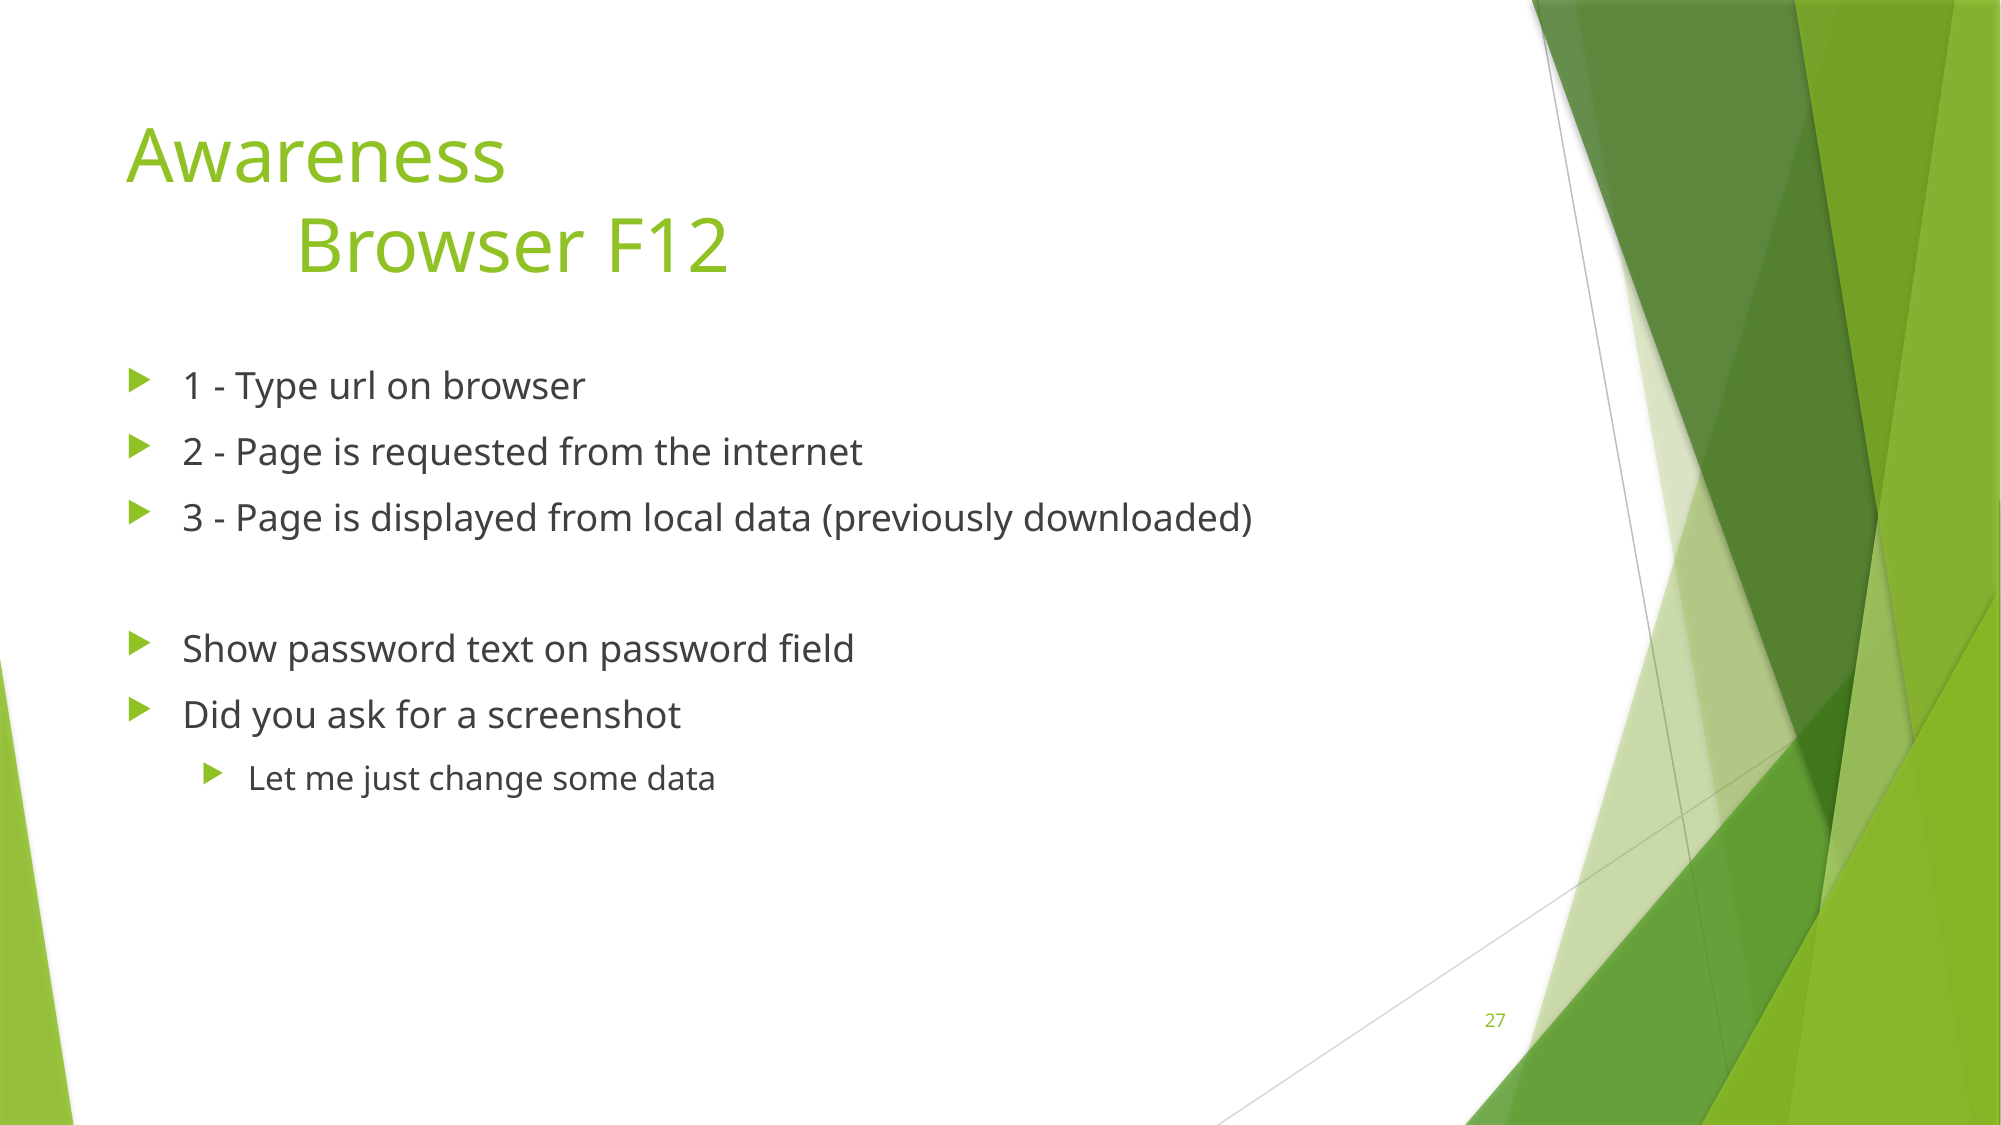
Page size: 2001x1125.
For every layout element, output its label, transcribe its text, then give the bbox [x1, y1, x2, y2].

title Awareness Browser F12 [111, 99, 1522, 317]
list 1 - Type url on browser 2 - Page is requested from the internet 3 - Page is displayed from local data (previously downloaded) Show password text on password field Did you ask for a screenshot Let me just change some data [111, 354, 1522, 992]
slide_number 27 [1409, 991, 1522, 1051]
